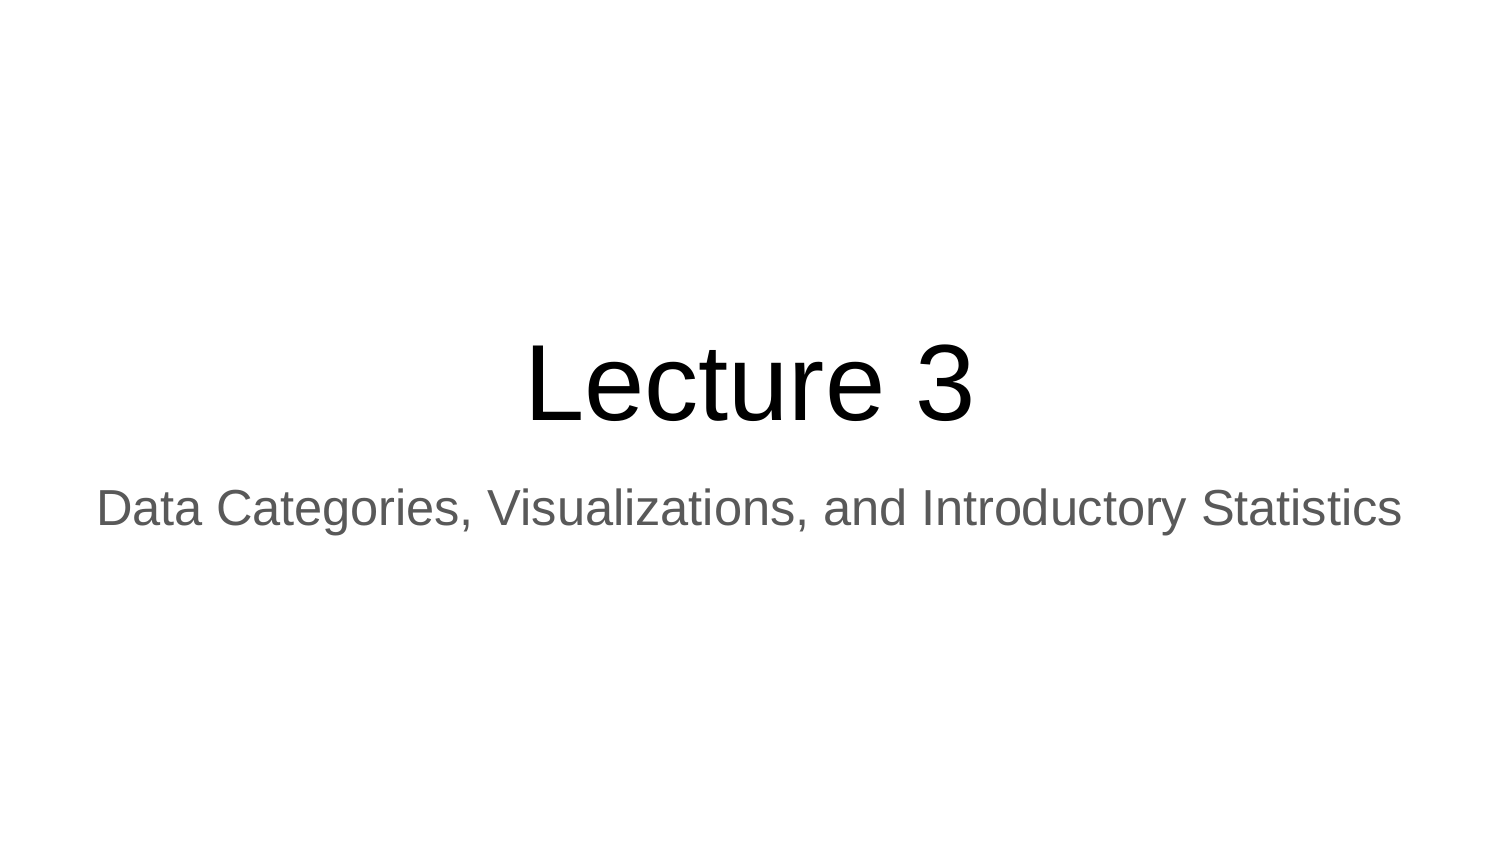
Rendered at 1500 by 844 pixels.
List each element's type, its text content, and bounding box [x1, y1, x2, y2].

title Lecture 3 [51, 122, 1449, 459]
subtitle Data Categories, Visualizations, and Introductory Statistics [51, 464, 1449, 595]
